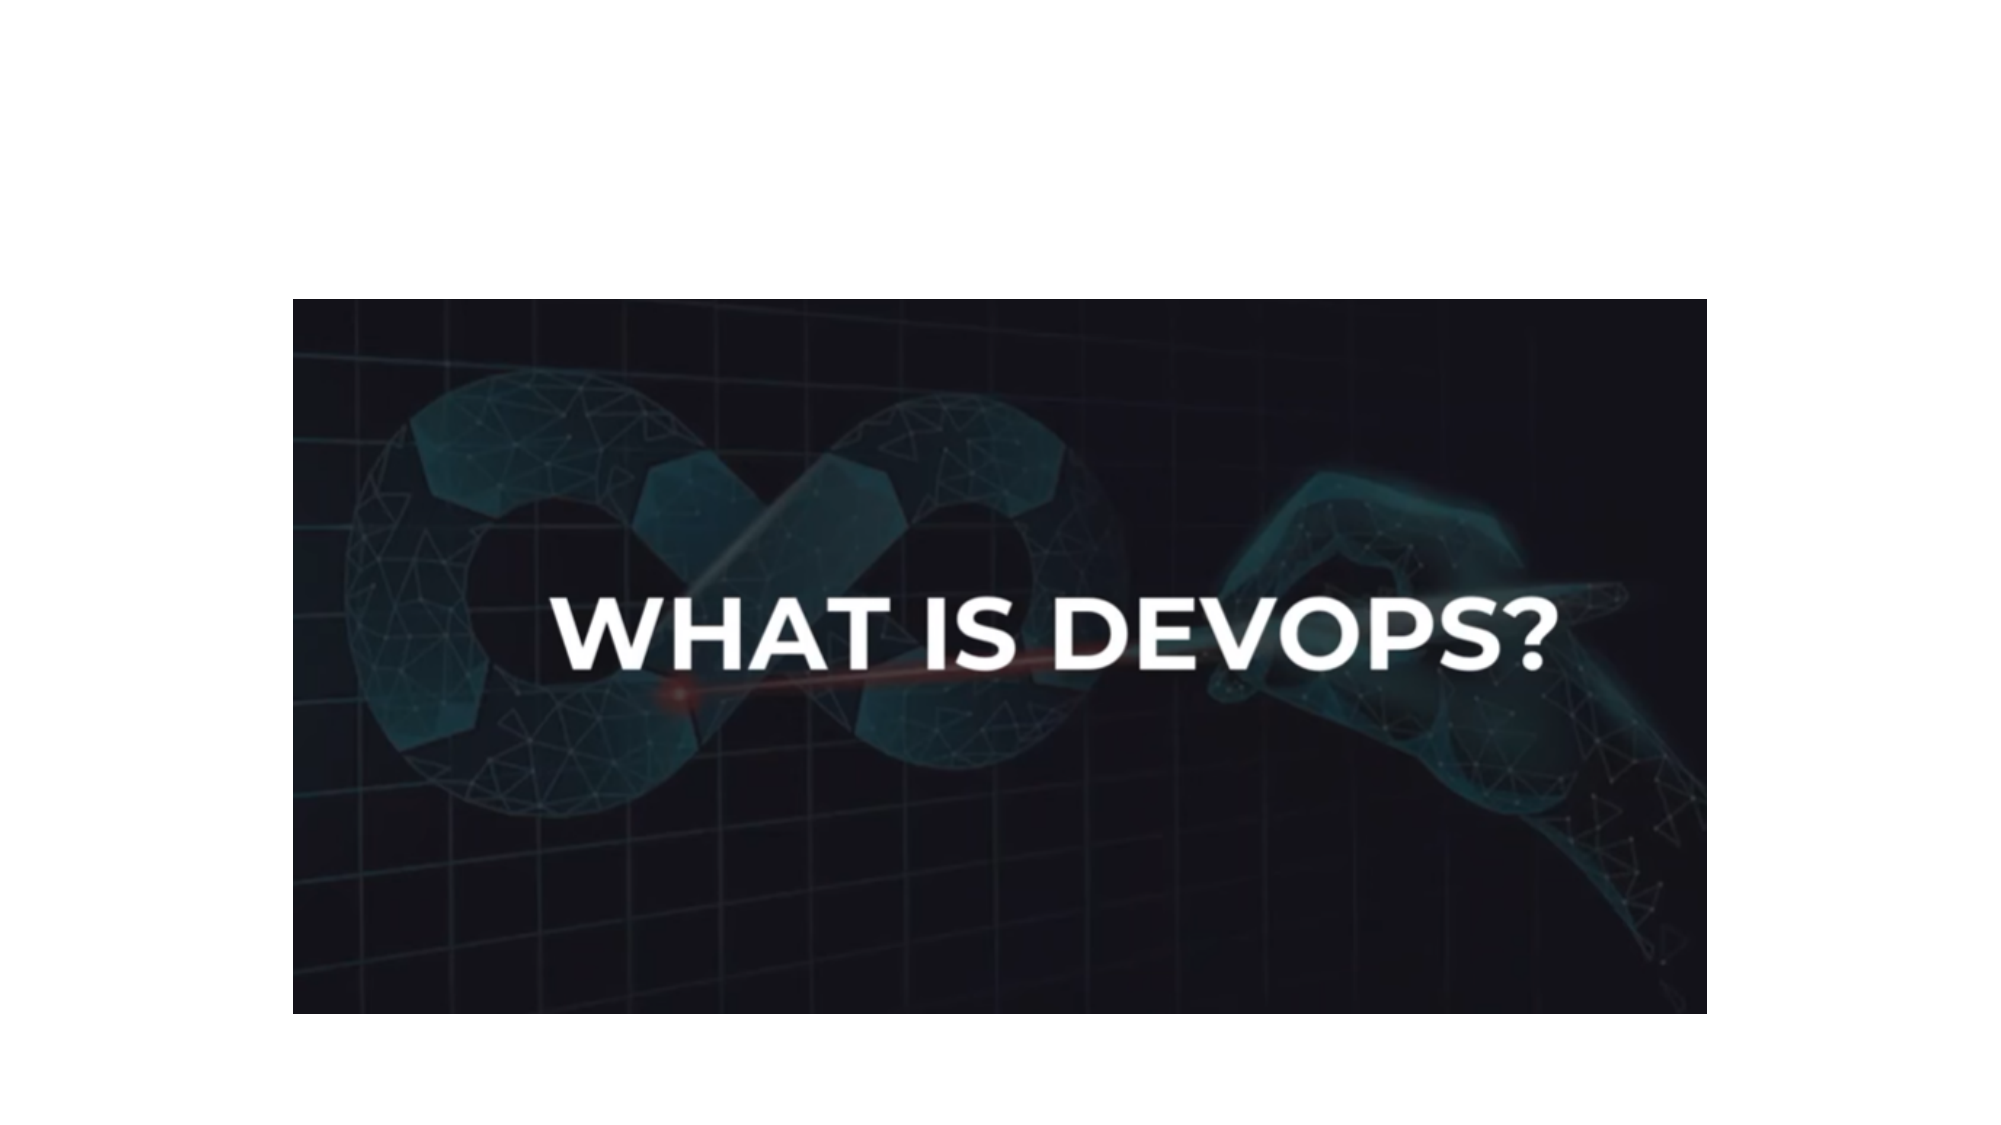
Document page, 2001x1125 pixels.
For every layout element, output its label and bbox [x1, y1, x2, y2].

list [293, 299, 1707, 1014]
